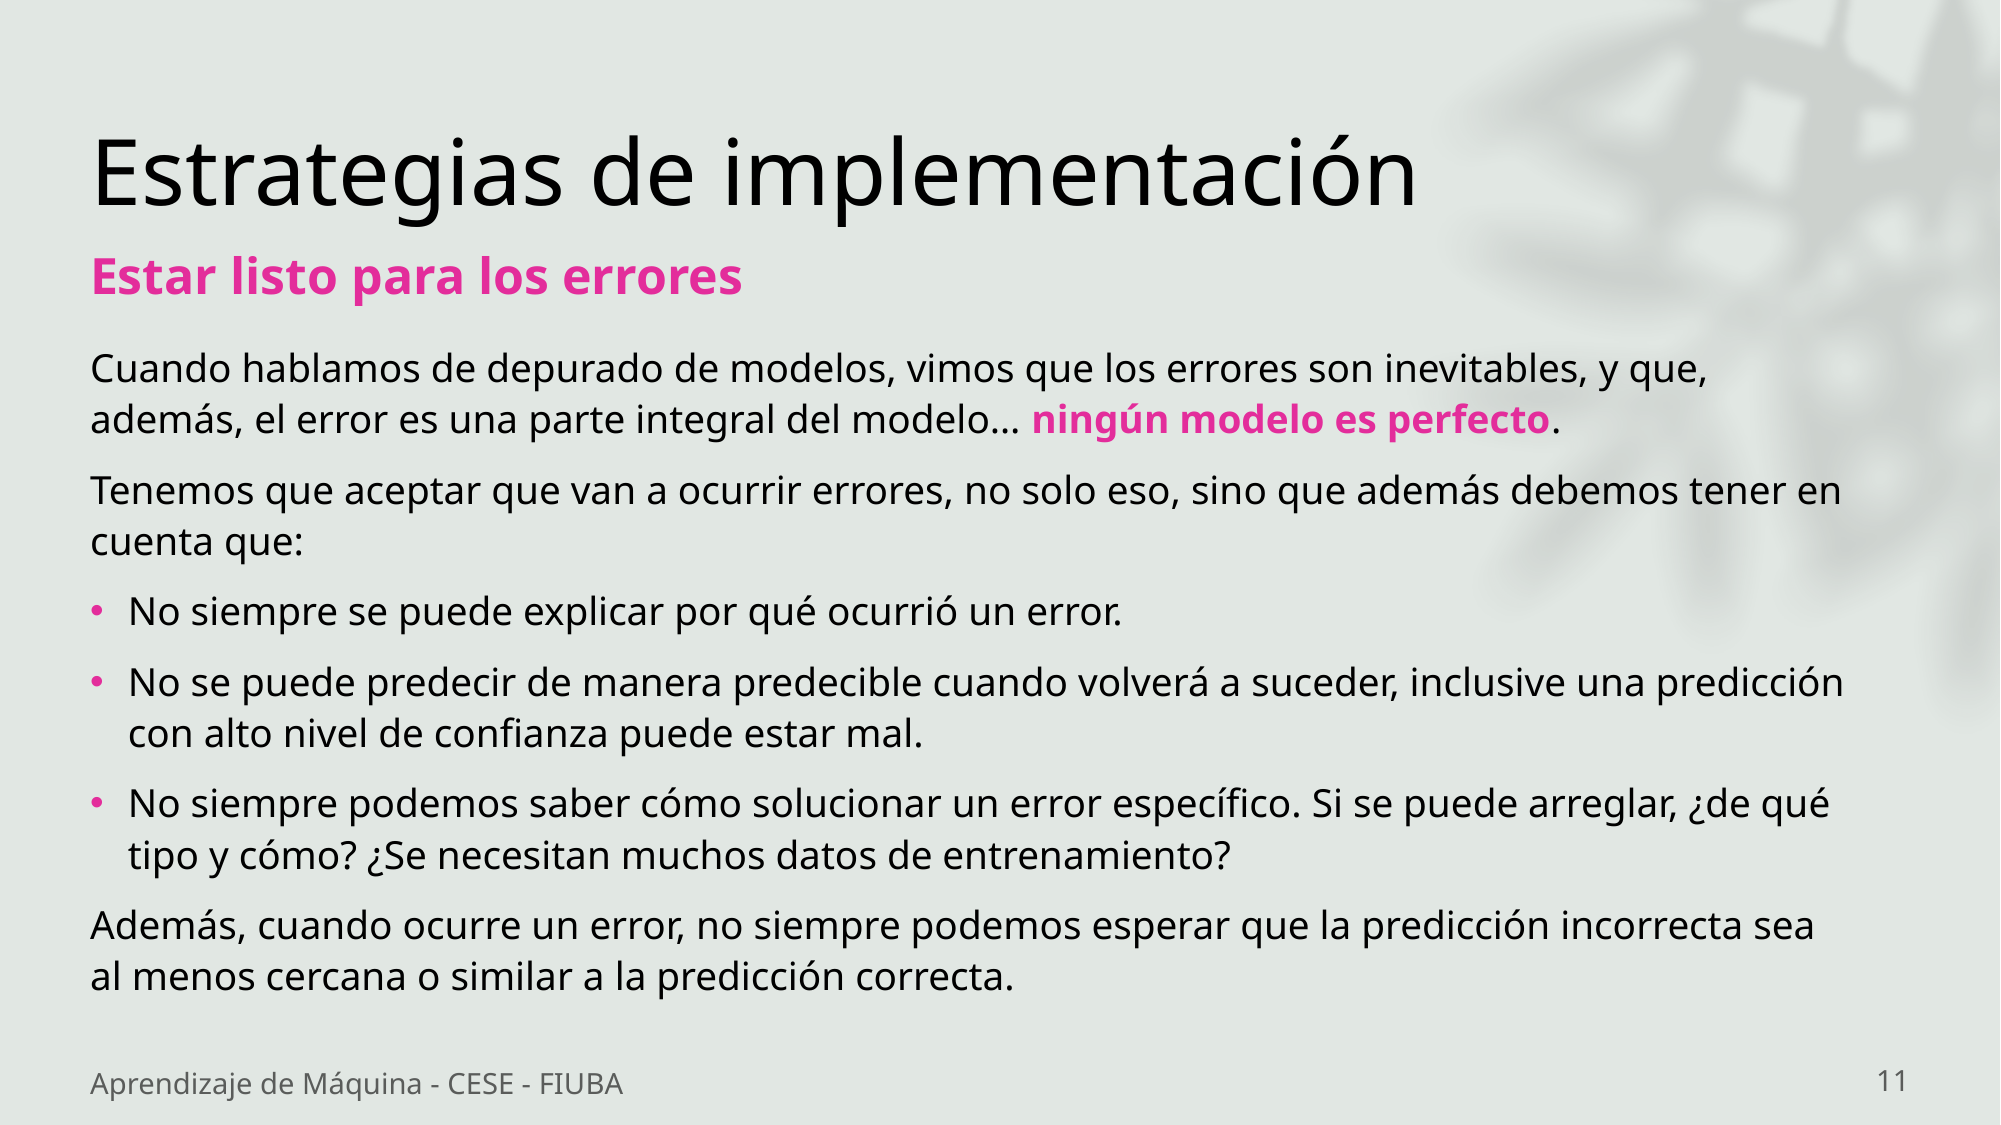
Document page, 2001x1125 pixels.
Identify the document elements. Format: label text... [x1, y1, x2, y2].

list Cuando hablamos de depurado de modelos, vimos que los errores son inevitables, y que, además, el error es una parte integral del modelo… ningún modelo es perfecto. Tenemos que aceptar que van a ocurrir errores, no solo eso, sino que además debemos tener en cuenta que: No siempre se puede explicar por qué ocurrió un error. No se puede predecir de manera predecible cuando volverá a suceder, inclusive una predicción con alto nivel de confianza puede estar mal. No siempre podemos saber cómo solucionar un error específico. Si se puede arreglar, ¿de qué tipo y cómo? ¿Se necesitan muchos datos de entrenamiento? Además, cuando ocurre un error, no siempre podemos esperar que la predicción incorrecta sea al menos cercana o similar a la predicción correcta. [75, 331, 1863, 1009]
text_box Estar listo para los errores [75, 237, 1222, 313]
footer Aprendizaje de Máquina - CESE - FIUBA [75, 1052, 751, 1113]
slide_number 11 [1474, 1052, 1925, 1113]
title Estrategias de implementación [75, 60, 1863, 278]
